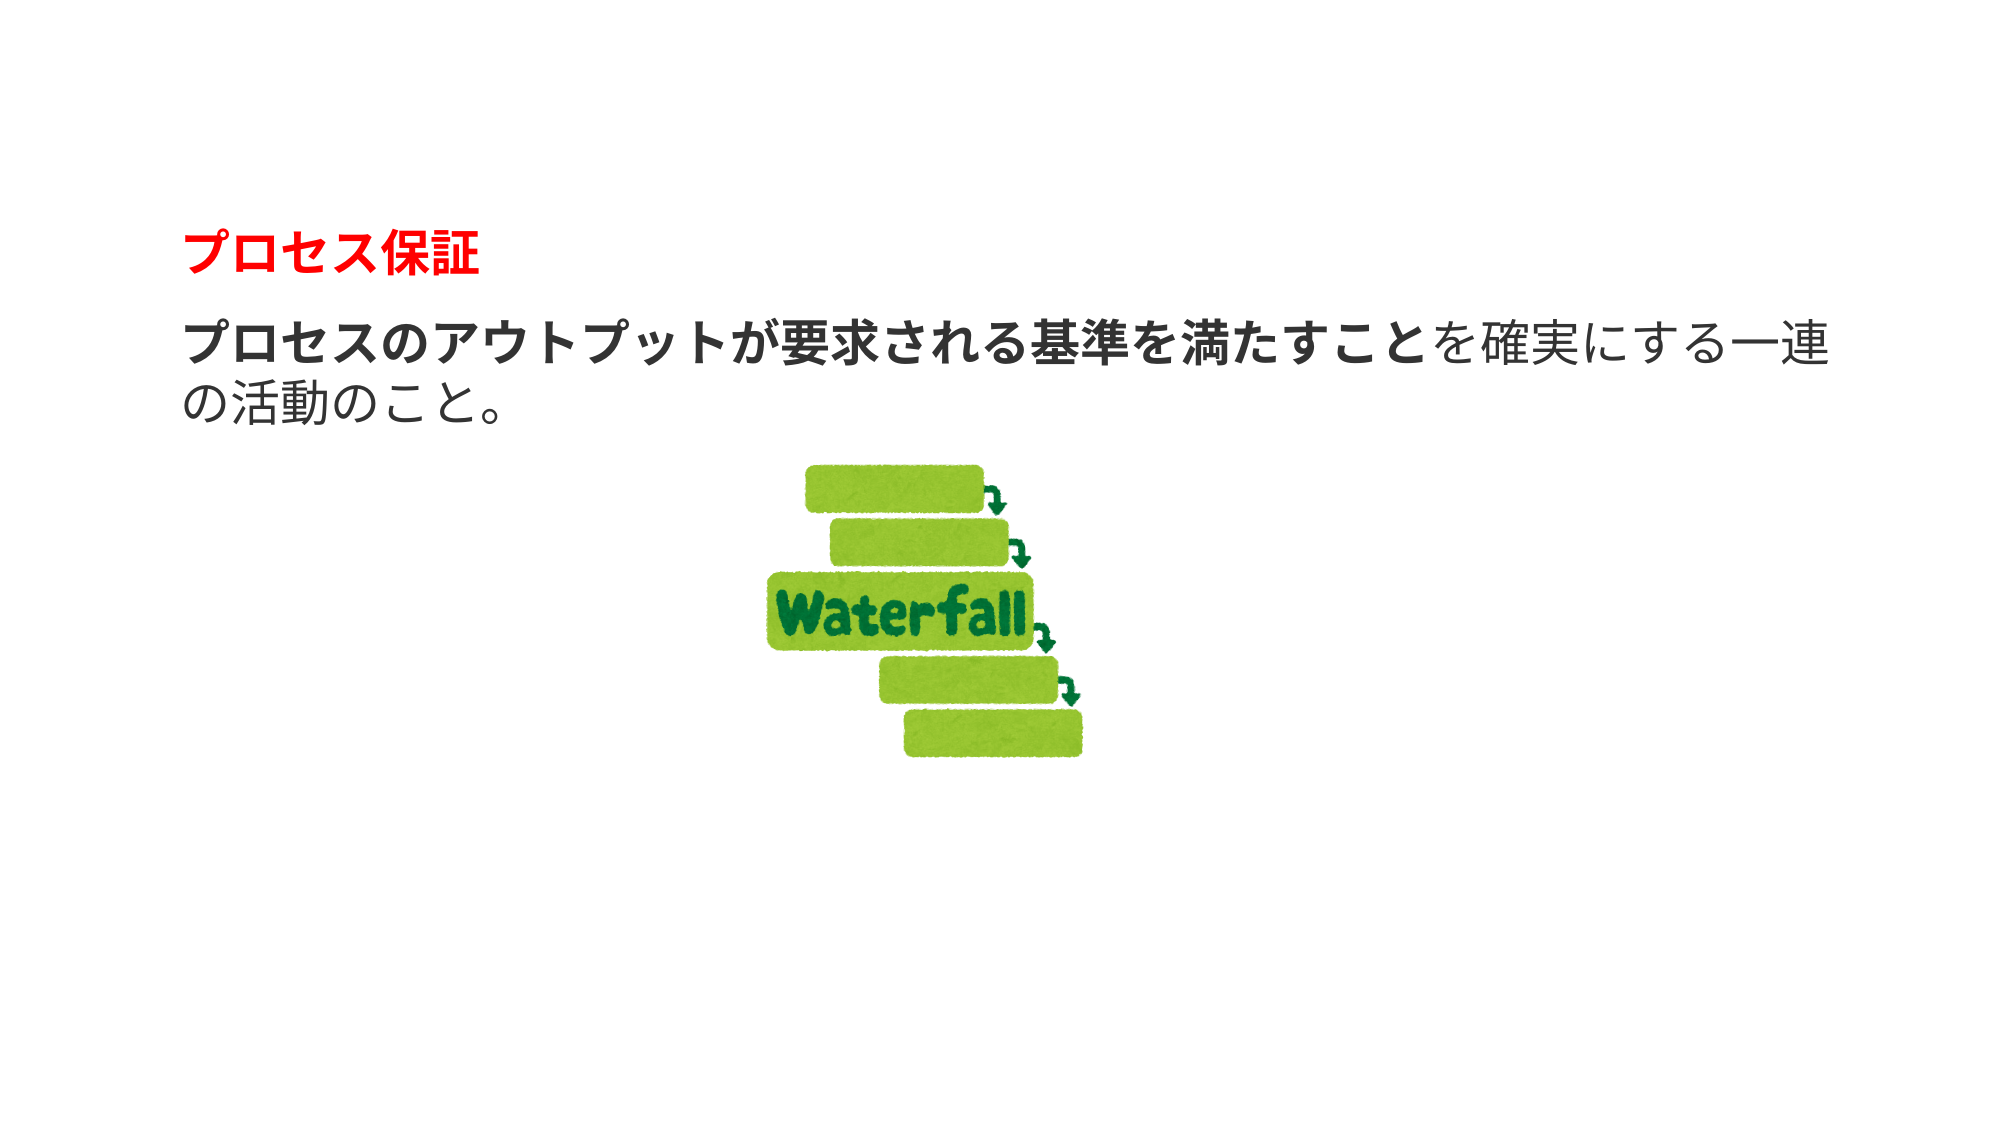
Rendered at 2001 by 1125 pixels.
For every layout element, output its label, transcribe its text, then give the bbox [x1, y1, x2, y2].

picture [752, 440, 1100, 789]
text_box プロセス保証 プロセスのアウトプットが要求される基準を満たすことを確実にする一連の活動のこと。 [165, 213, 1890, 439]
